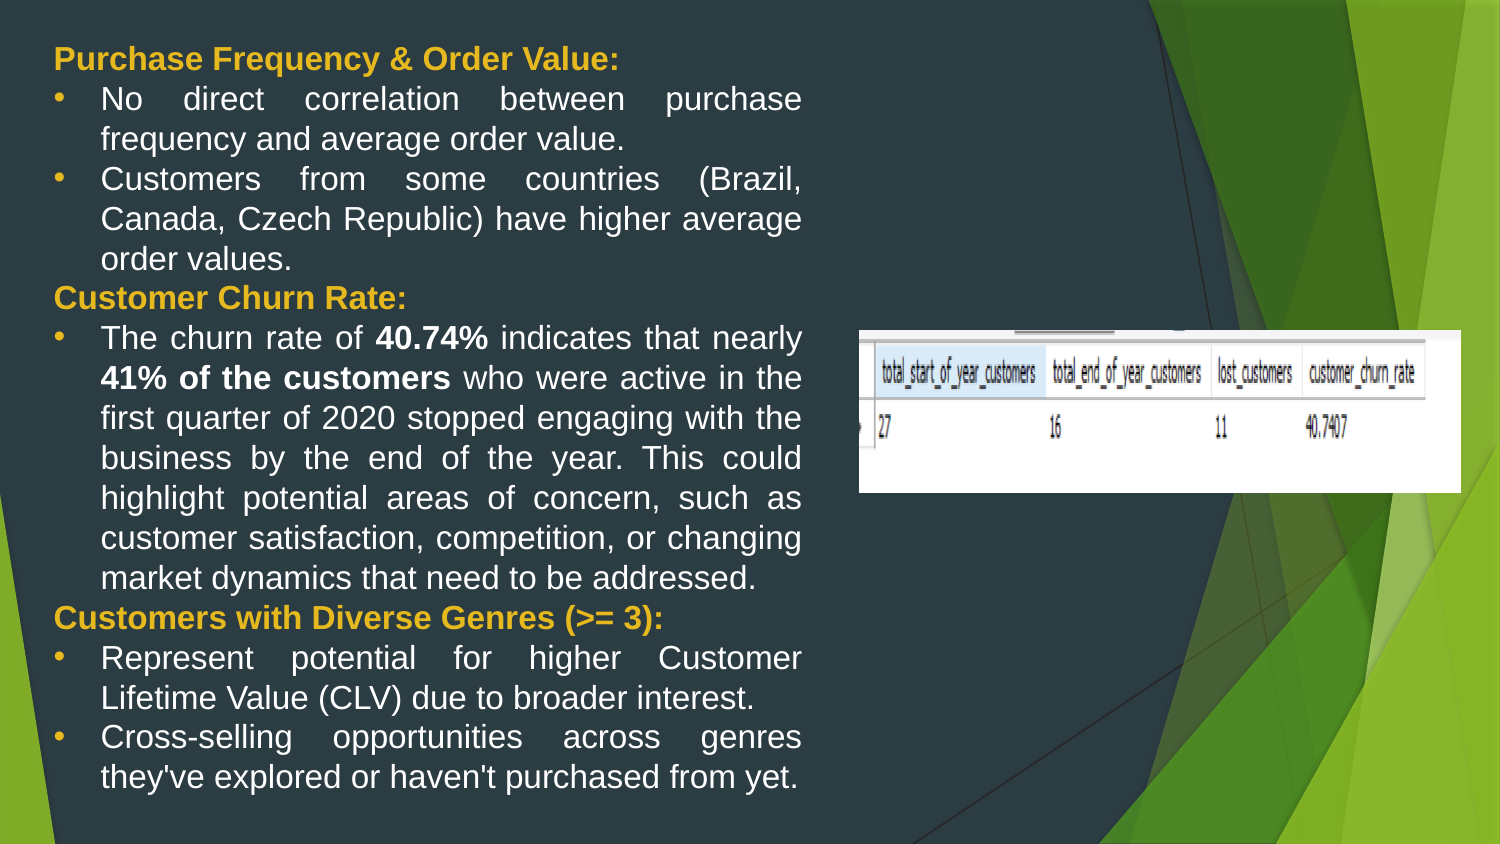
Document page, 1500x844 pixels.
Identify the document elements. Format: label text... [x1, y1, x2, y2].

picture [859, 329, 1462, 494]
text_box Purchase Frequency & Order Value: No direct correlation between purchase frequency and average order value. Customers from some countries (Brazil, Canada, Czech Republic) have higher average order values. Customer Churn Rate: The churn rate of 40.74% indicates that nearly 41% of the customers who were active in the first quarter of 2020 stopped engaging with the business by the end of the year. This could highlight potential areas of concern, such as customer satisfaction, competition, or changing market dynamics that need to be addressed. Customers with Diverse Genres (>= 3): Represent potential for higher Customer Lifetime Value (CLV) due to broader interest. Cross-selling opportunities across genres they've explored or haven't purchased from yet. [38, 29, 819, 803]
